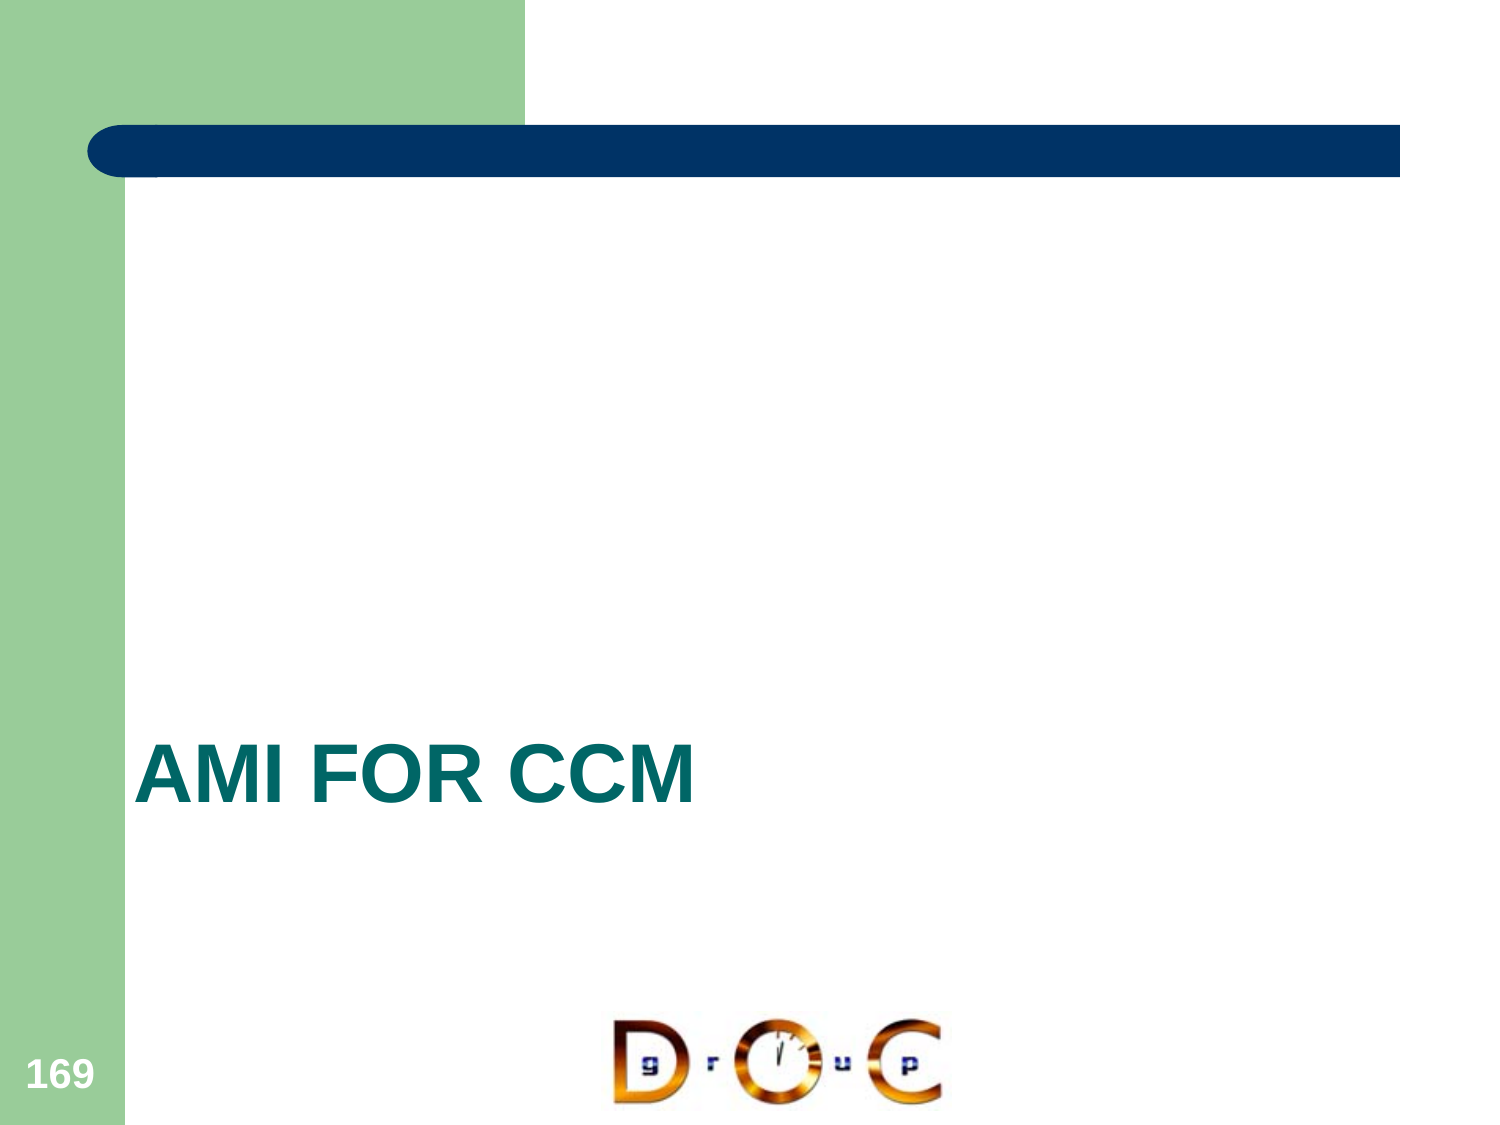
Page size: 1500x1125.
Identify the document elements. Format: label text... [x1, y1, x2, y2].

title AMI for CCM [118, 722, 1394, 947]
slide_number 169 [2, 1023, 118, 1105]
picture [601, 1011, 952, 1111]
